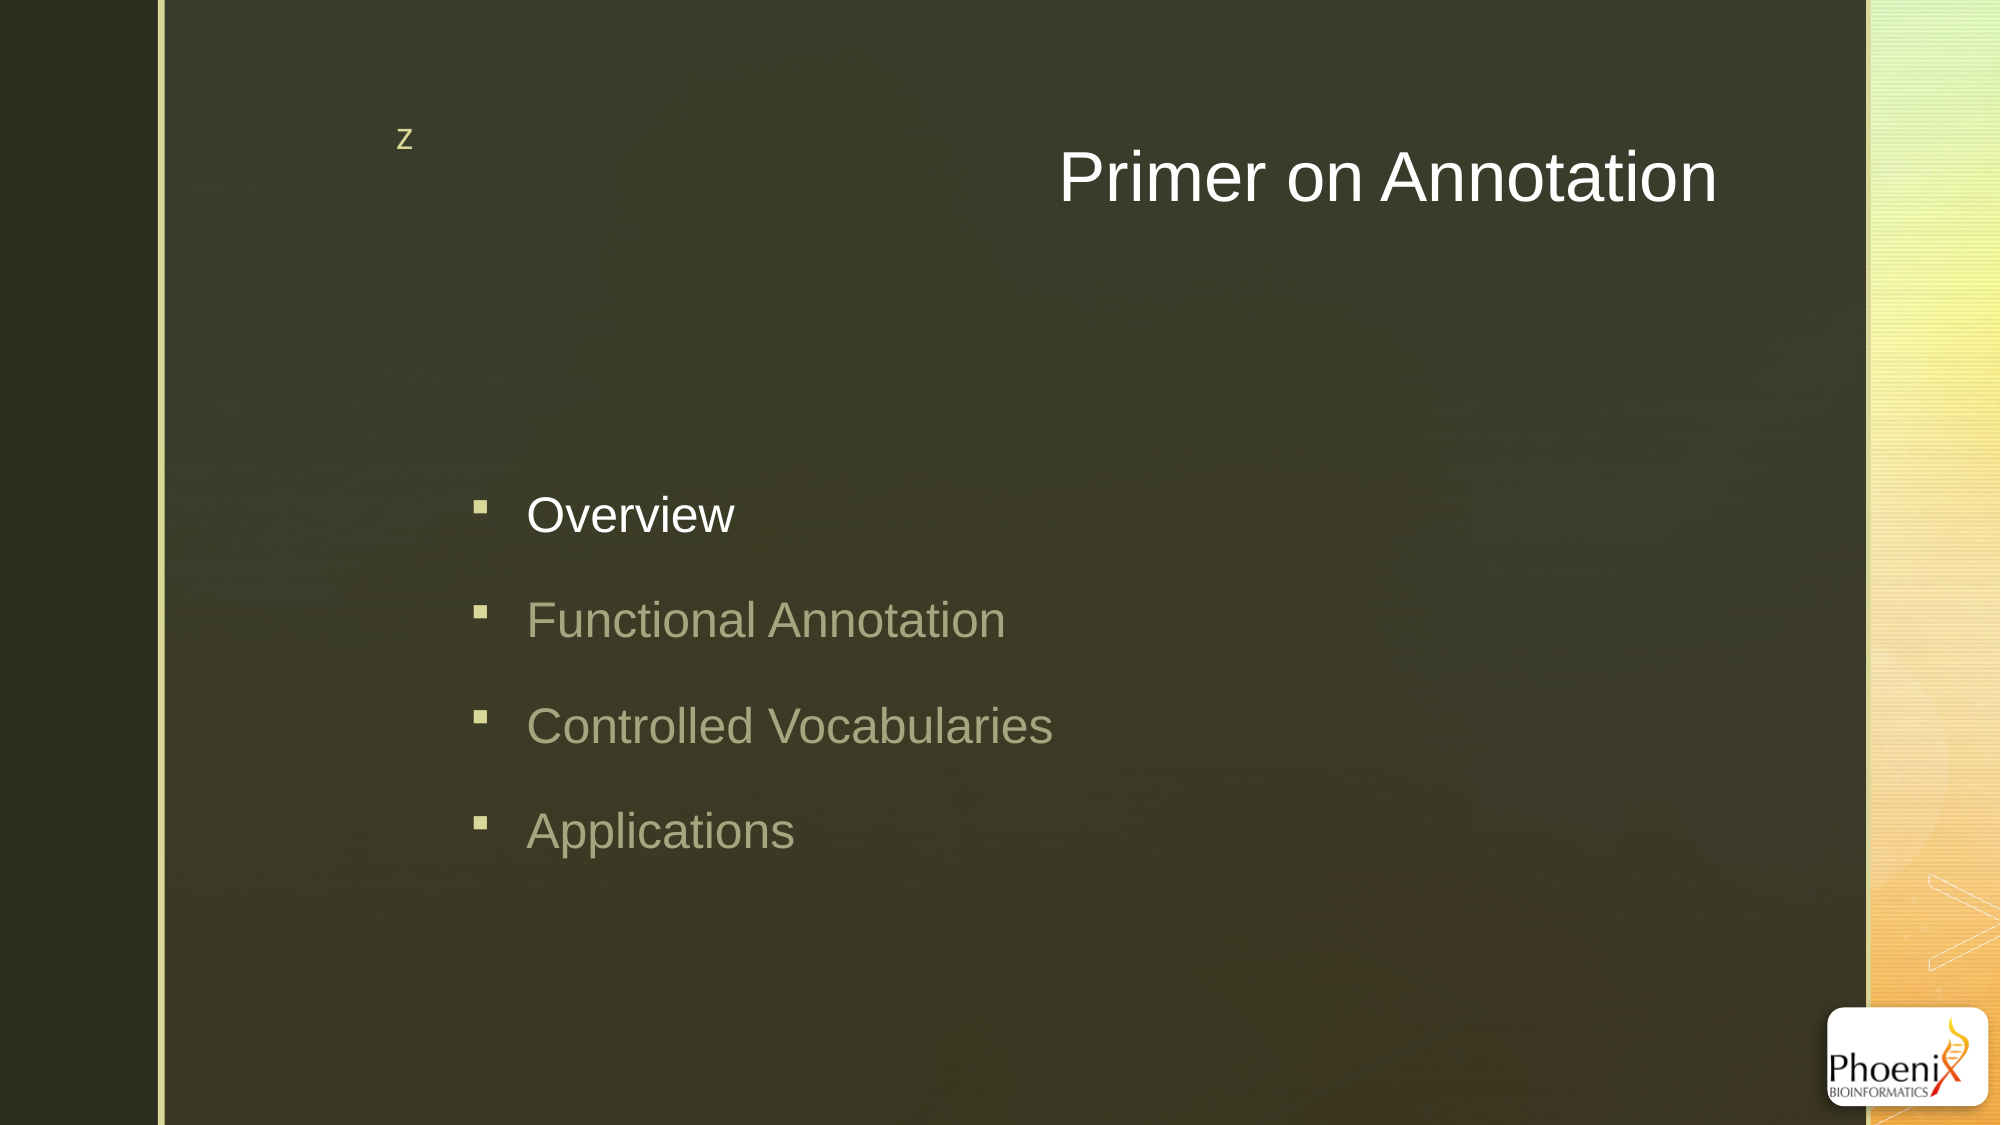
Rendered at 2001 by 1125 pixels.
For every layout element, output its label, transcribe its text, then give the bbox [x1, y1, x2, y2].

list Overview Functional Annotation Controlled Vocabularies Applications [454, 336, 1734, 993]
picture [1827, 0, 2001, 1125]
title Primer on Annotation [428, 132, 1734, 310]
